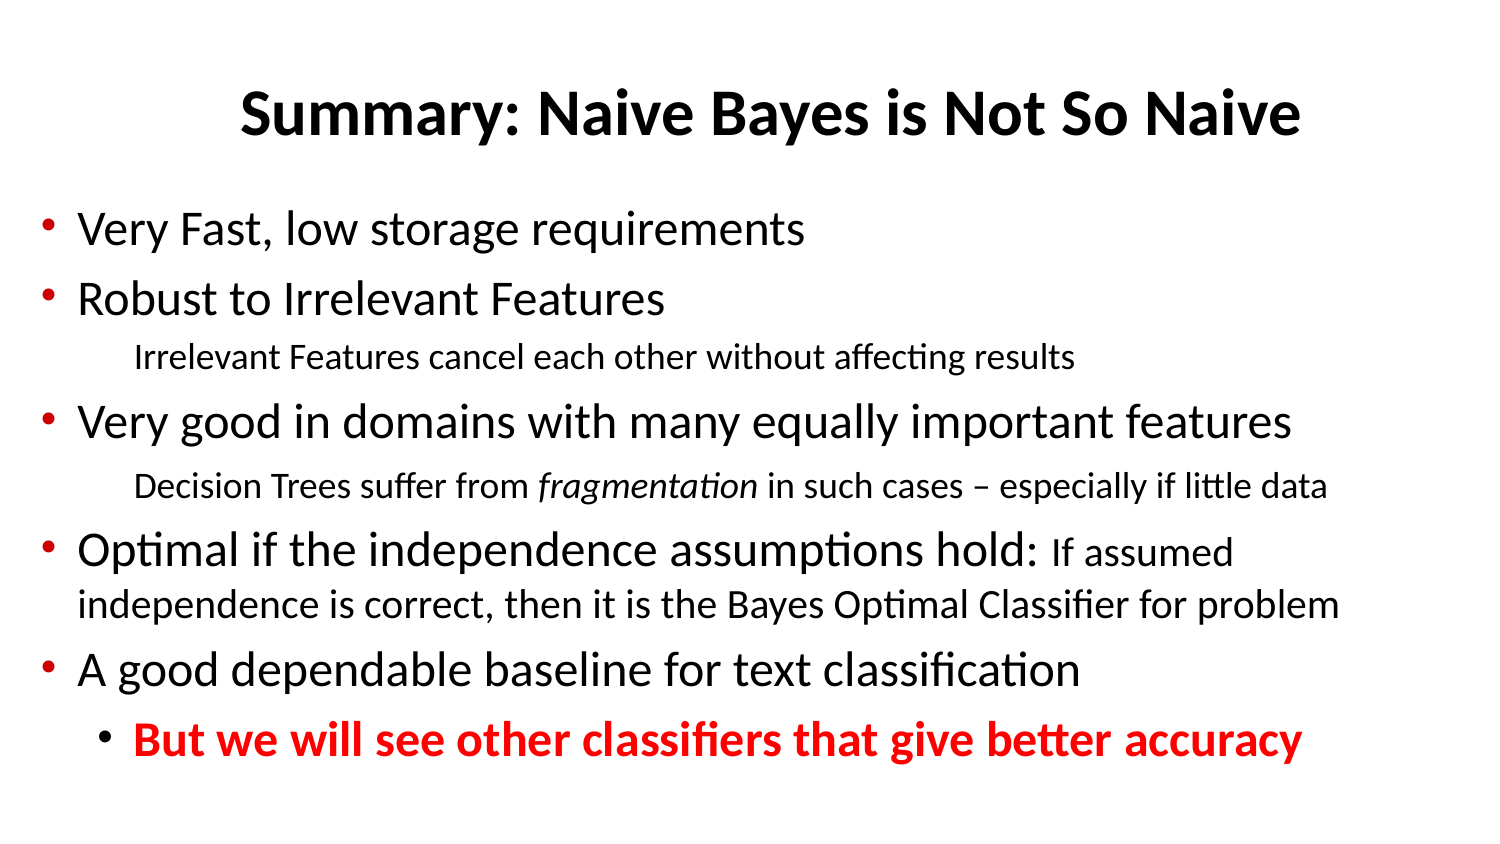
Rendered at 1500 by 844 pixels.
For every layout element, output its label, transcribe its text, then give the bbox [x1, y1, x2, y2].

title Summary: Naive Bayes is Not So Naive [225, 34, 1450, 157]
list Very Fast, low storage requirements Robust to Irrelevant Features Irrelevant Features cancel each other without affecting results Very good in domains with many equally important features Decision Trees suffer from fragmentation in such cases – especially if little data Optimal if the independence assumptions hold: If assumed independence is correct, then it is the Bayes Optimal Classifier for problem A good dependable baseline for text classification But we will see other classifiers that give better accuracy [24, 187, 1463, 807]
